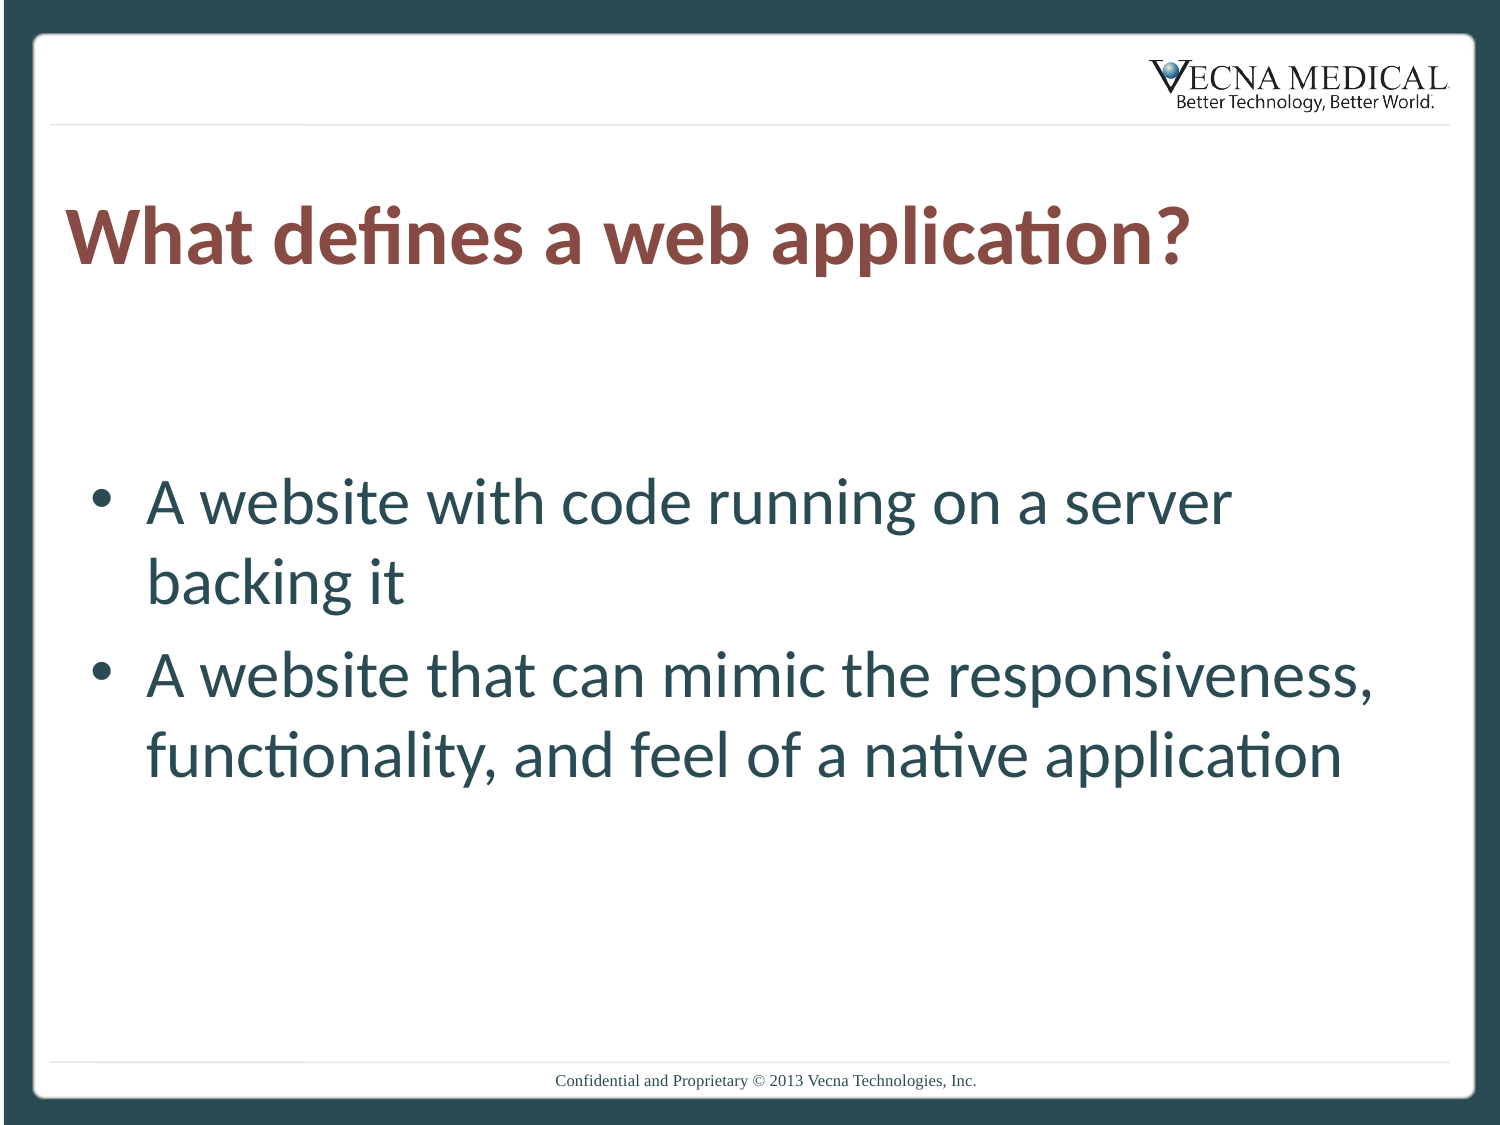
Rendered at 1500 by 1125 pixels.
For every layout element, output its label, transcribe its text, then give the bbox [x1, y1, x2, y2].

title What defines a web application? [50, 137, 1400, 325]
list A website with code running on a server backing it A website that can mimic the responsiveness, functionality, and feel of a native application [75, 450, 1425, 1005]
picture [3, 0, 1500, 1125]
